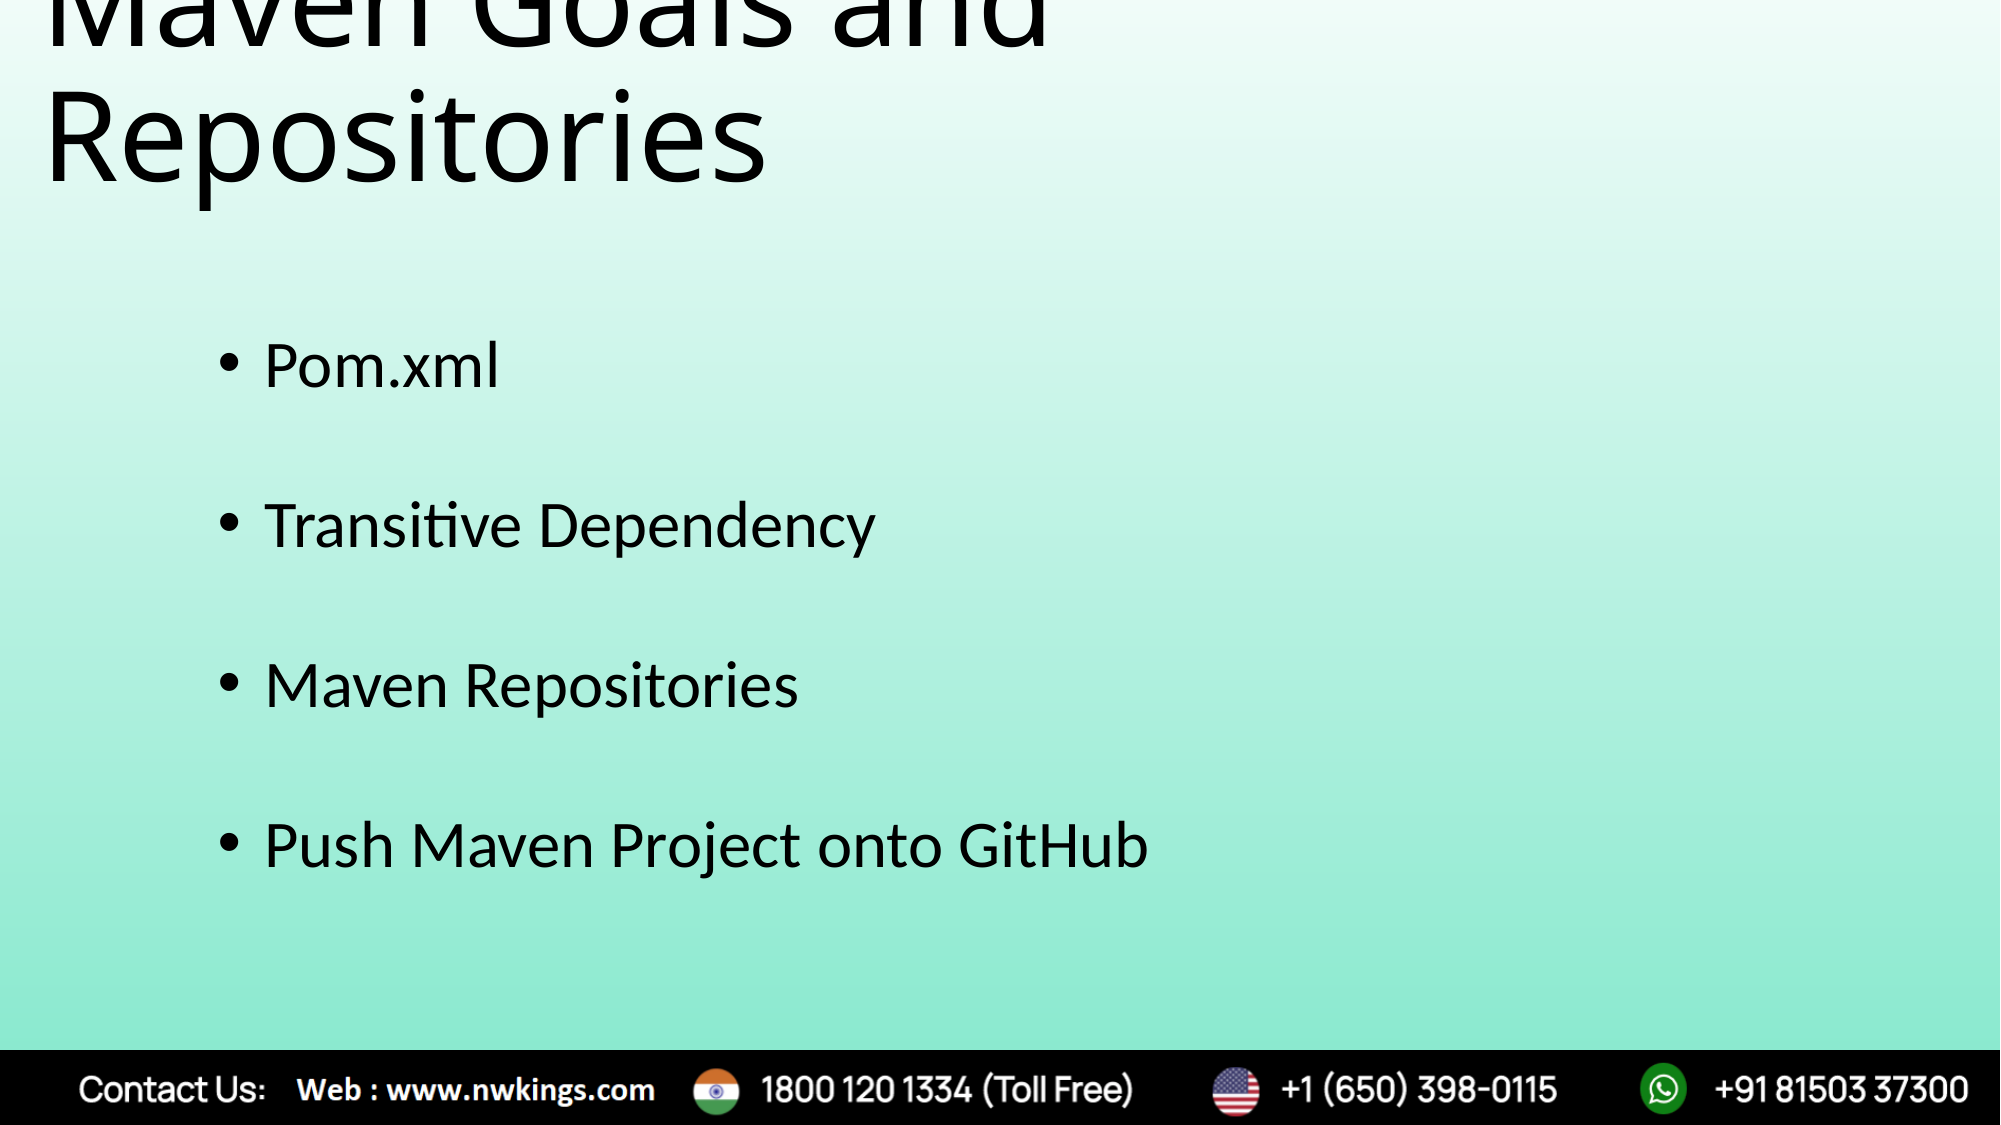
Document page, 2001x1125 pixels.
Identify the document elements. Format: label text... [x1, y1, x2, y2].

picture [0, 1050, 2000, 1125]
text_box Pom.xml Transitive Dependency Maven Repositories Push Maven Project onto GitHub [203, 313, 1563, 889]
title Maven Goals and Repositories [26, 34, 1751, 217]
